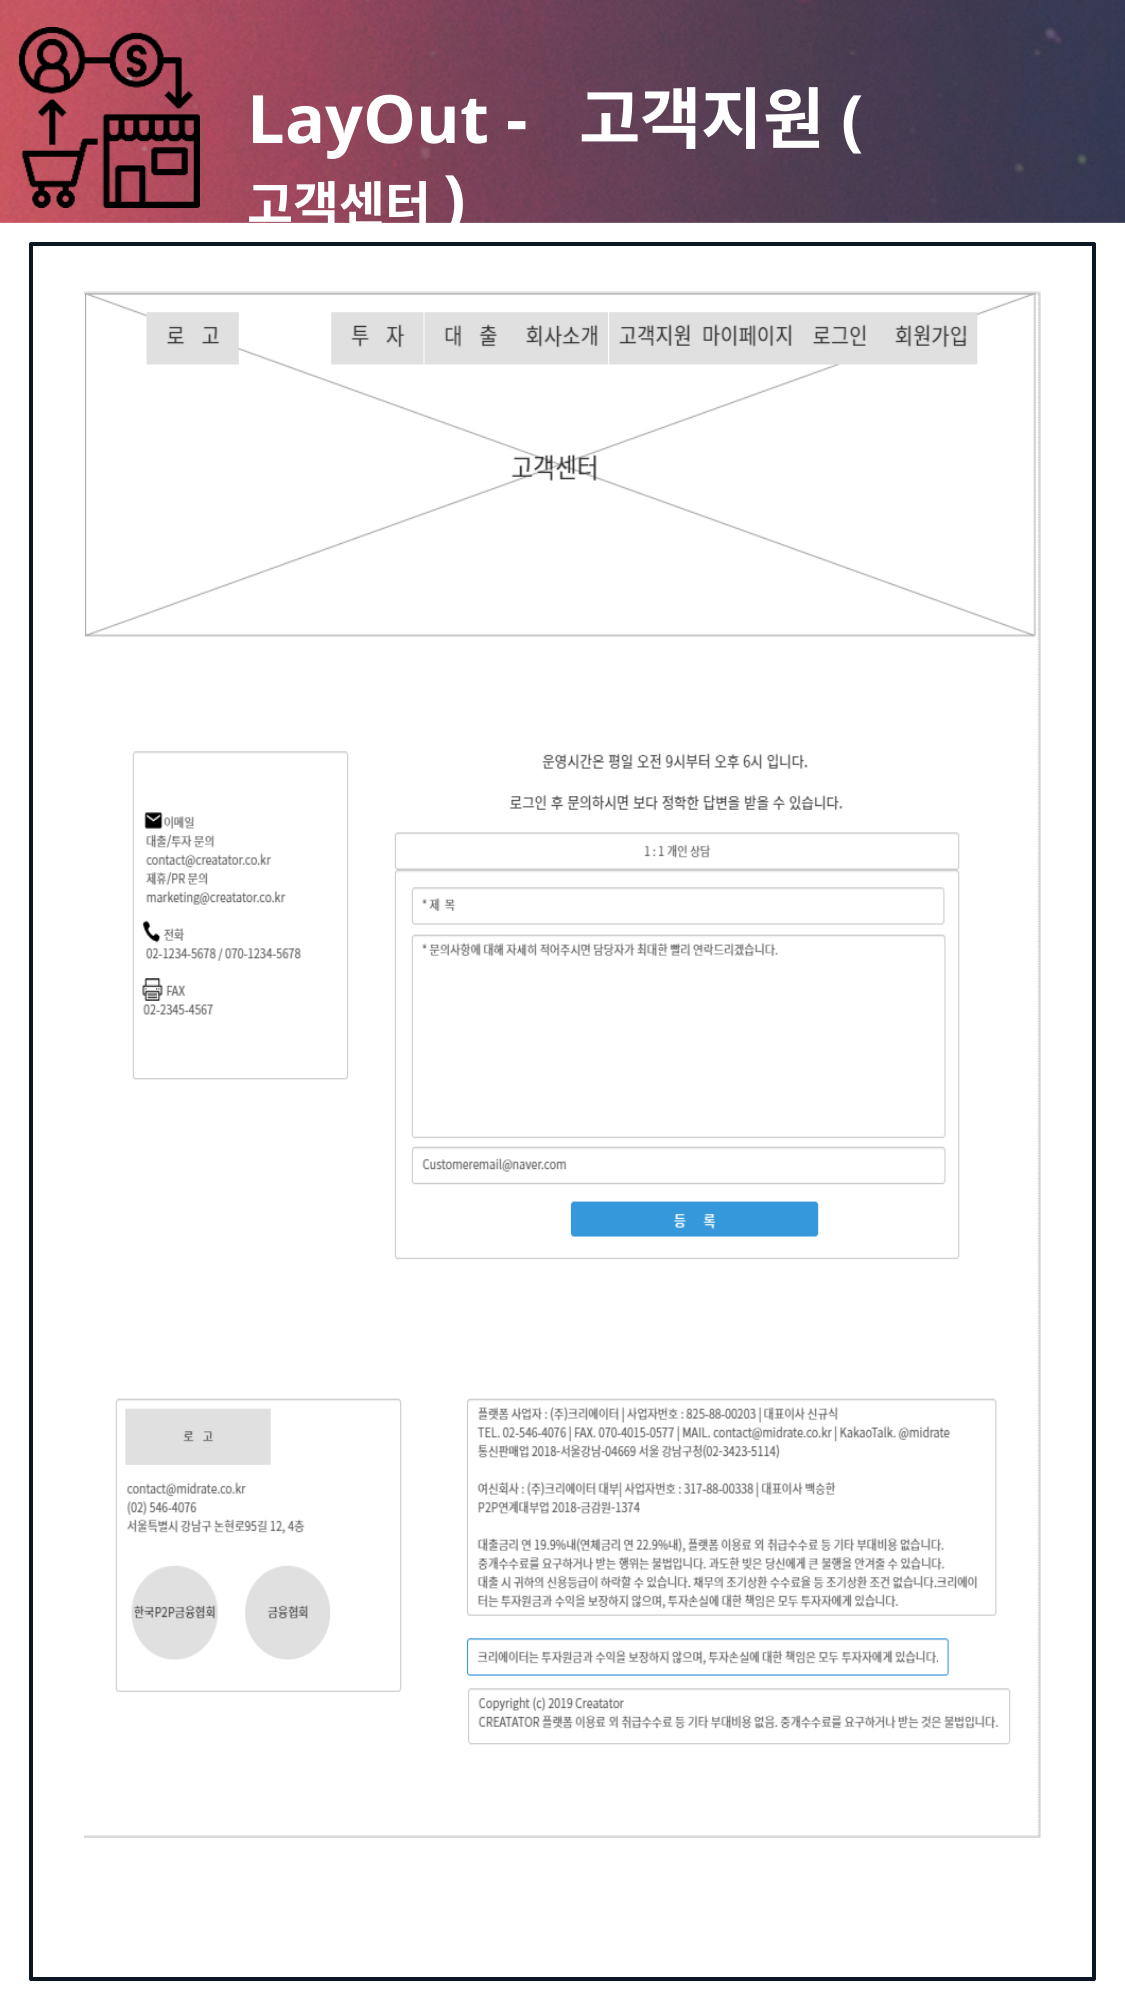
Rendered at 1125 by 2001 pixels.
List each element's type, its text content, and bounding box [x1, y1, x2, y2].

picture [0, 0, 1125, 222]
text_box [29, 242, 1096, 1981]
title LayOut - 고객지원(고객센터) [232, 103, 1047, 211]
picture [84, 290, 1041, 1838]
